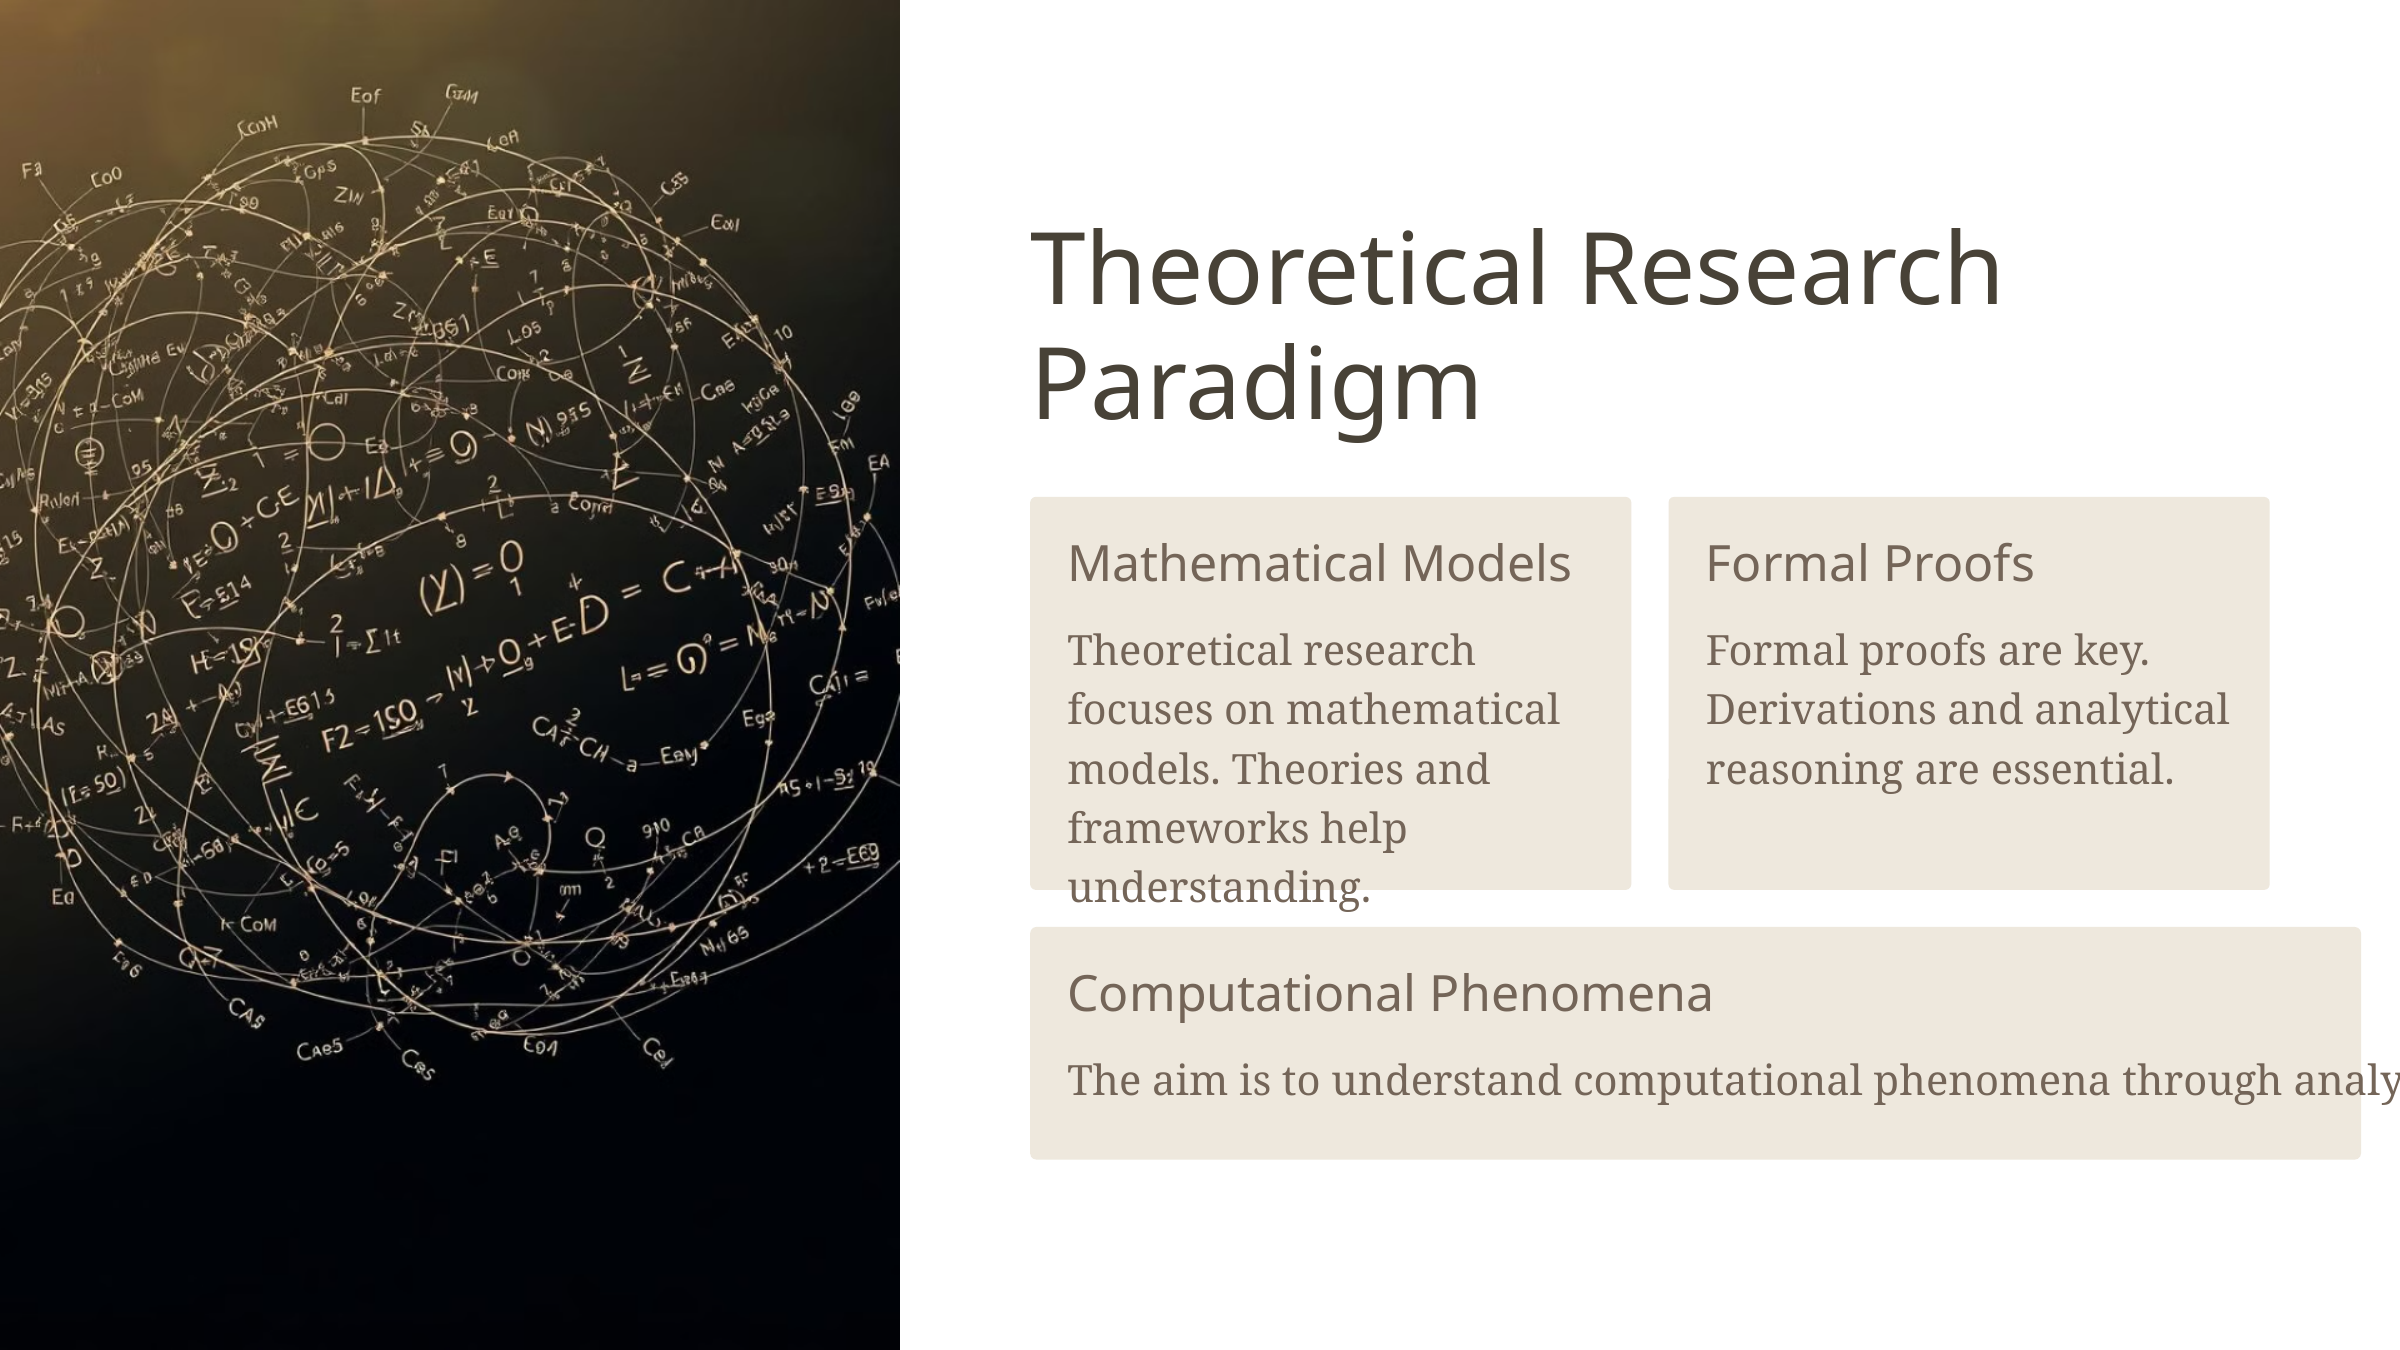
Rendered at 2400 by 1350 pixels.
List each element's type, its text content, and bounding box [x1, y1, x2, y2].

text_box Formal Proofs [1705, 534, 2171, 593]
text_box Theoretical Research Paradigm [1030, 208, 2270, 441]
text_box Computational Phenomena [1067, 964, 1696, 1023]
text_box [1668, 496, 2270, 890]
text_box The aim is to understand computational phenomena through analysis. [1067, 1044, 2233, 1105]
text_box Formal proofs are key. Derivations and analytical reasoning are essential. [1705, 614, 2233, 793]
picture [0, 0, 900, 1350]
text_box [1030, 496, 1632, 890]
text_box Theoretical research focuses on mathematical models. Theories and frameworks help understanding. [1067, 614, 1595, 853]
text_box Mathematical Models [1067, 534, 1563, 593]
text_box [1030, 926, 2362, 1160]
